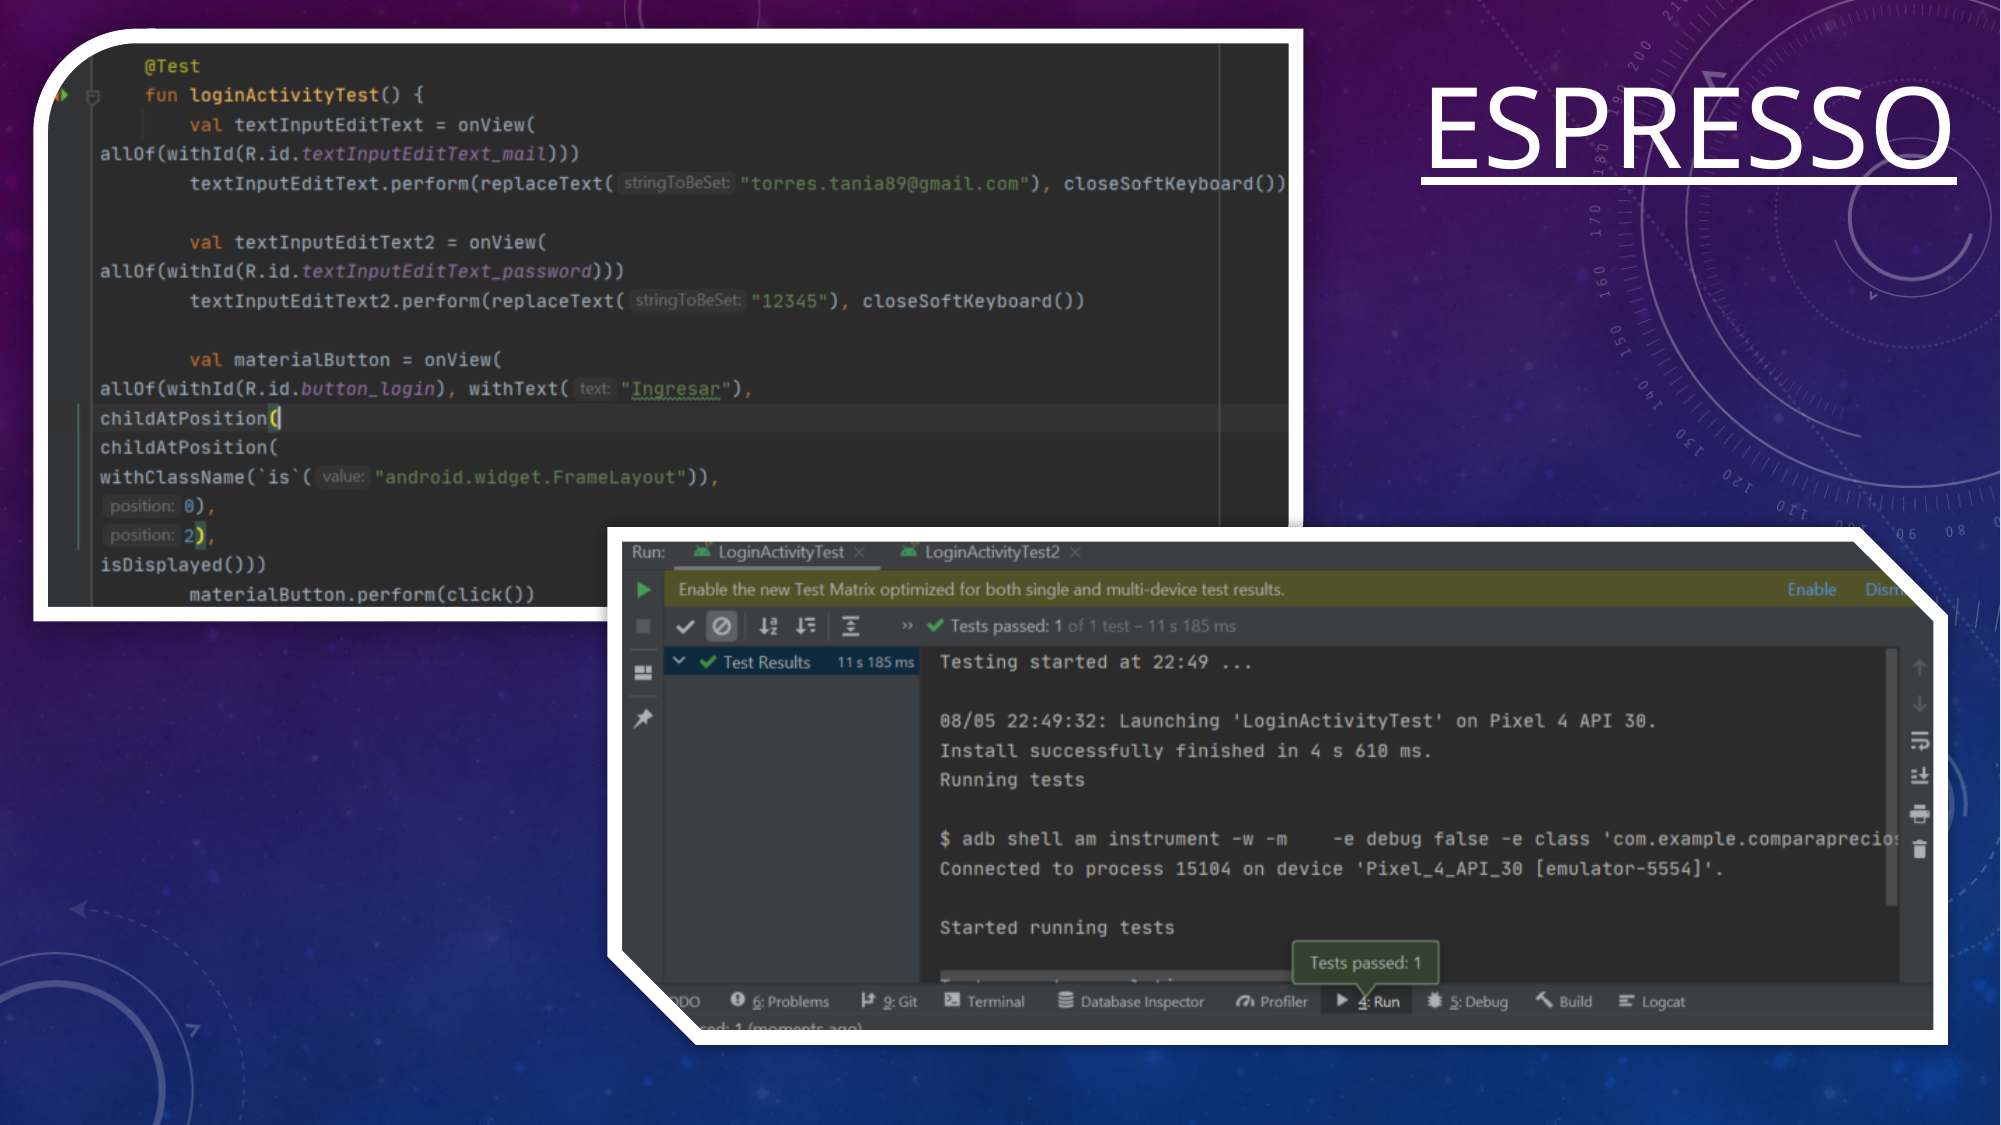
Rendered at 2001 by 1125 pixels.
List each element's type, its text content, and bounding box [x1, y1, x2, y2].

picture [0, 0, 2001, 1125]
text_box espresso [1406, 0, 2000, 247]
